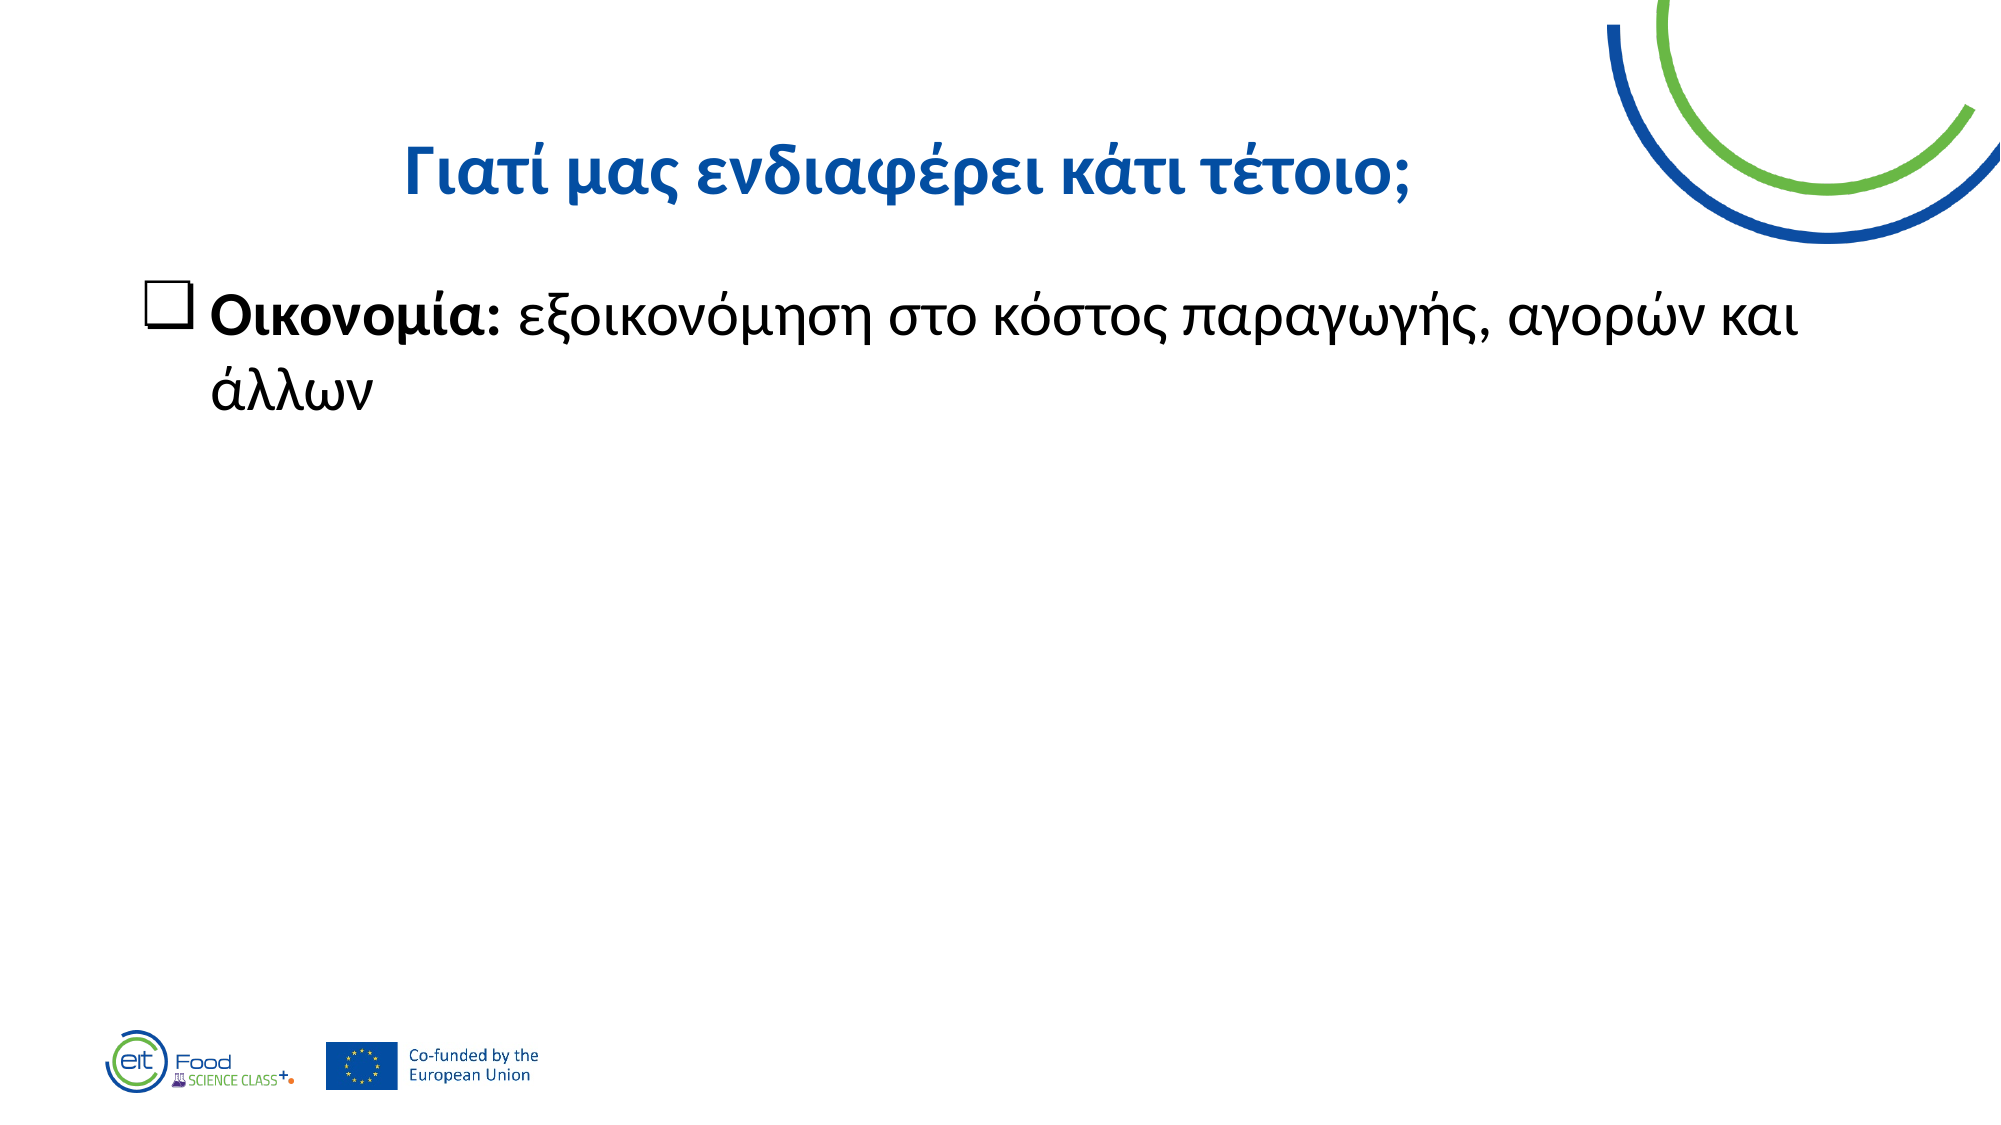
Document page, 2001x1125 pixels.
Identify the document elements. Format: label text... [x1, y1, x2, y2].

text_box Οικονομία: εξοικονόμηση στο κόστος παραγωγής, αγορών και άλλων [120, 258, 1913, 439]
picture [105, 1030, 294, 1093]
list Γιατί μας ενδιαφέρει κάτι τέτοιο; [86, 113, 1734, 185]
picture [326, 1042, 538, 1090]
picture [1607, 0, 2000, 244]
